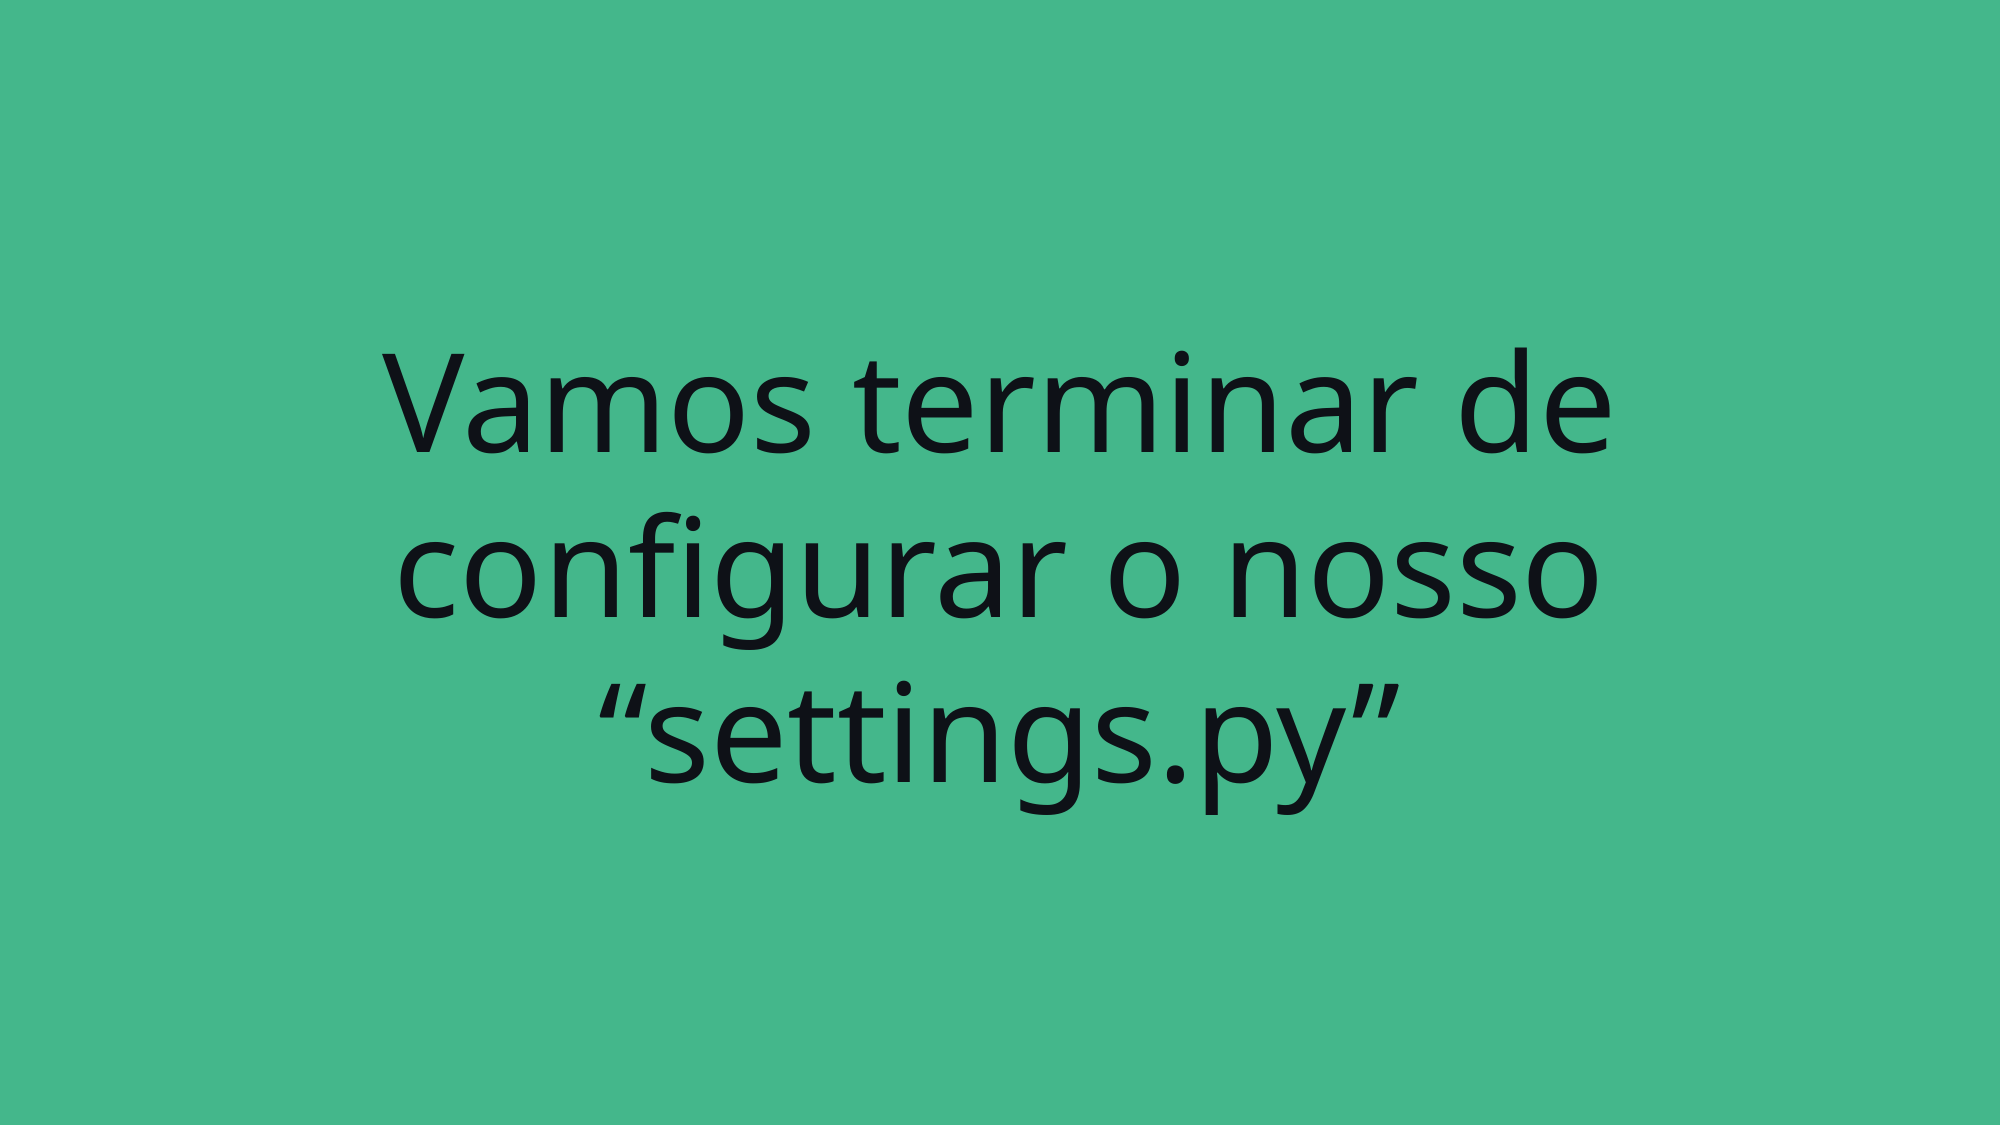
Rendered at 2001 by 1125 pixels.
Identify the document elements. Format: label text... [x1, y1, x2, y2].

text_box Vamos terminar de configurar o nosso “settings.py” [134, 307, 1866, 818]
